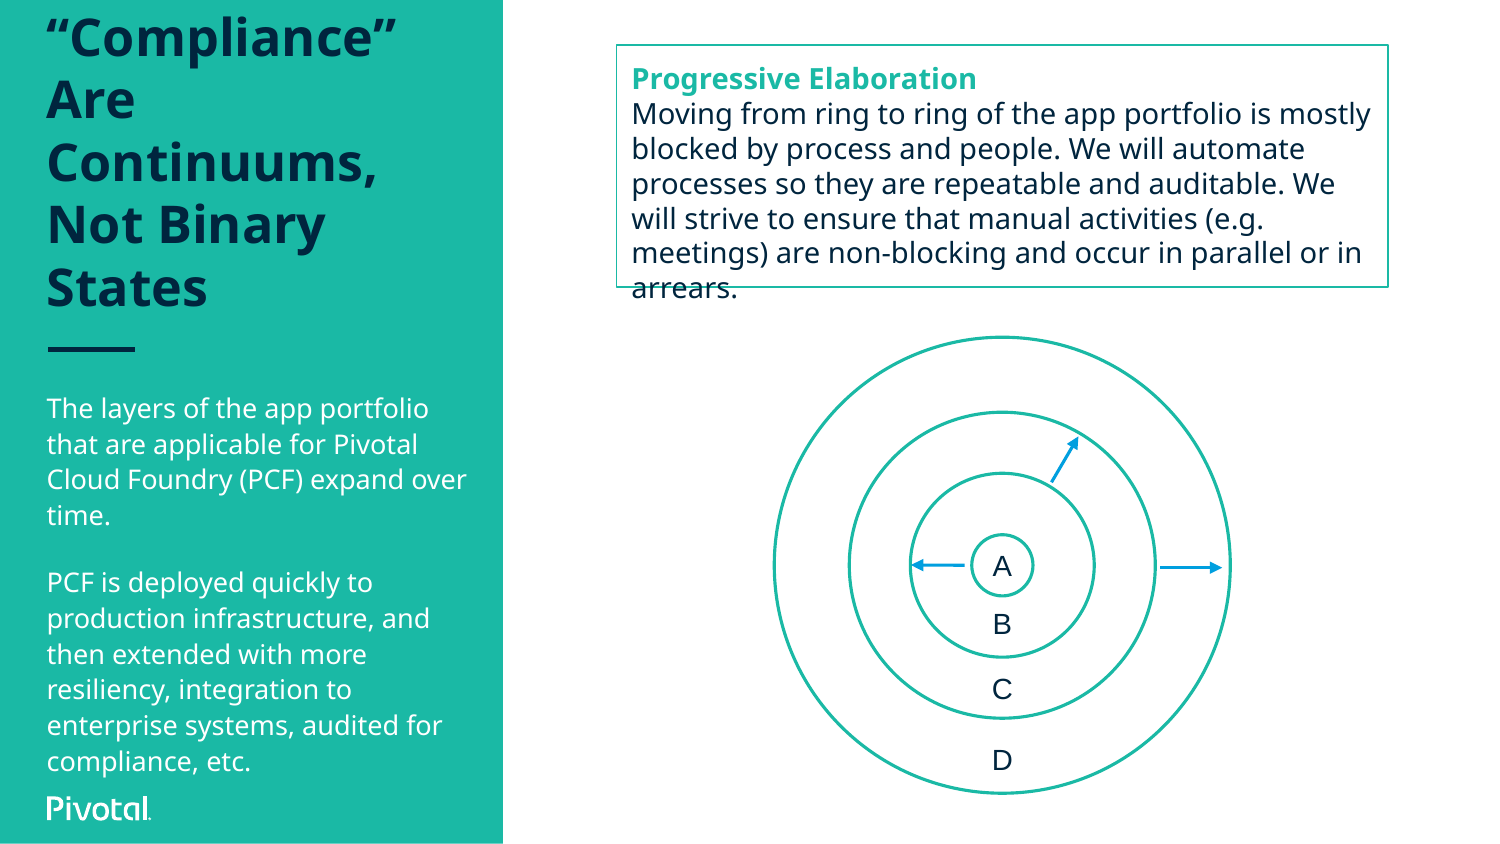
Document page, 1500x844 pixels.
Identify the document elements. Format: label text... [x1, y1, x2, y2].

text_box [774, 336, 1231, 794]
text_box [849, 411, 1156, 719]
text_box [964, 534, 1041, 597]
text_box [910, 473, 1095, 658]
title “Production” + “Compliance” Are Continuums, Not Binary States [31, 90, 484, 332]
subtitle The layers of the app portfolio that are applicable for Pivotal Cloud Foundry (PCF) expand over time. PCF is deployed quickly to production infrastructure, and then extended with more resiliency, integration to enterprise systems, audited for compliance, etc. [31, 373, 484, 778]
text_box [1051, 436, 1079, 483]
text_box Progressive Elaboration Moving from ring to ring of the app portfolio is mostly blocked by process and people. We will automate processes so they are repeatable and auditable. We will strive to ensure that manual activities (e.g. meetings) are non-blocking and occur in parallel or in arrears. [616, 45, 1389, 287]
